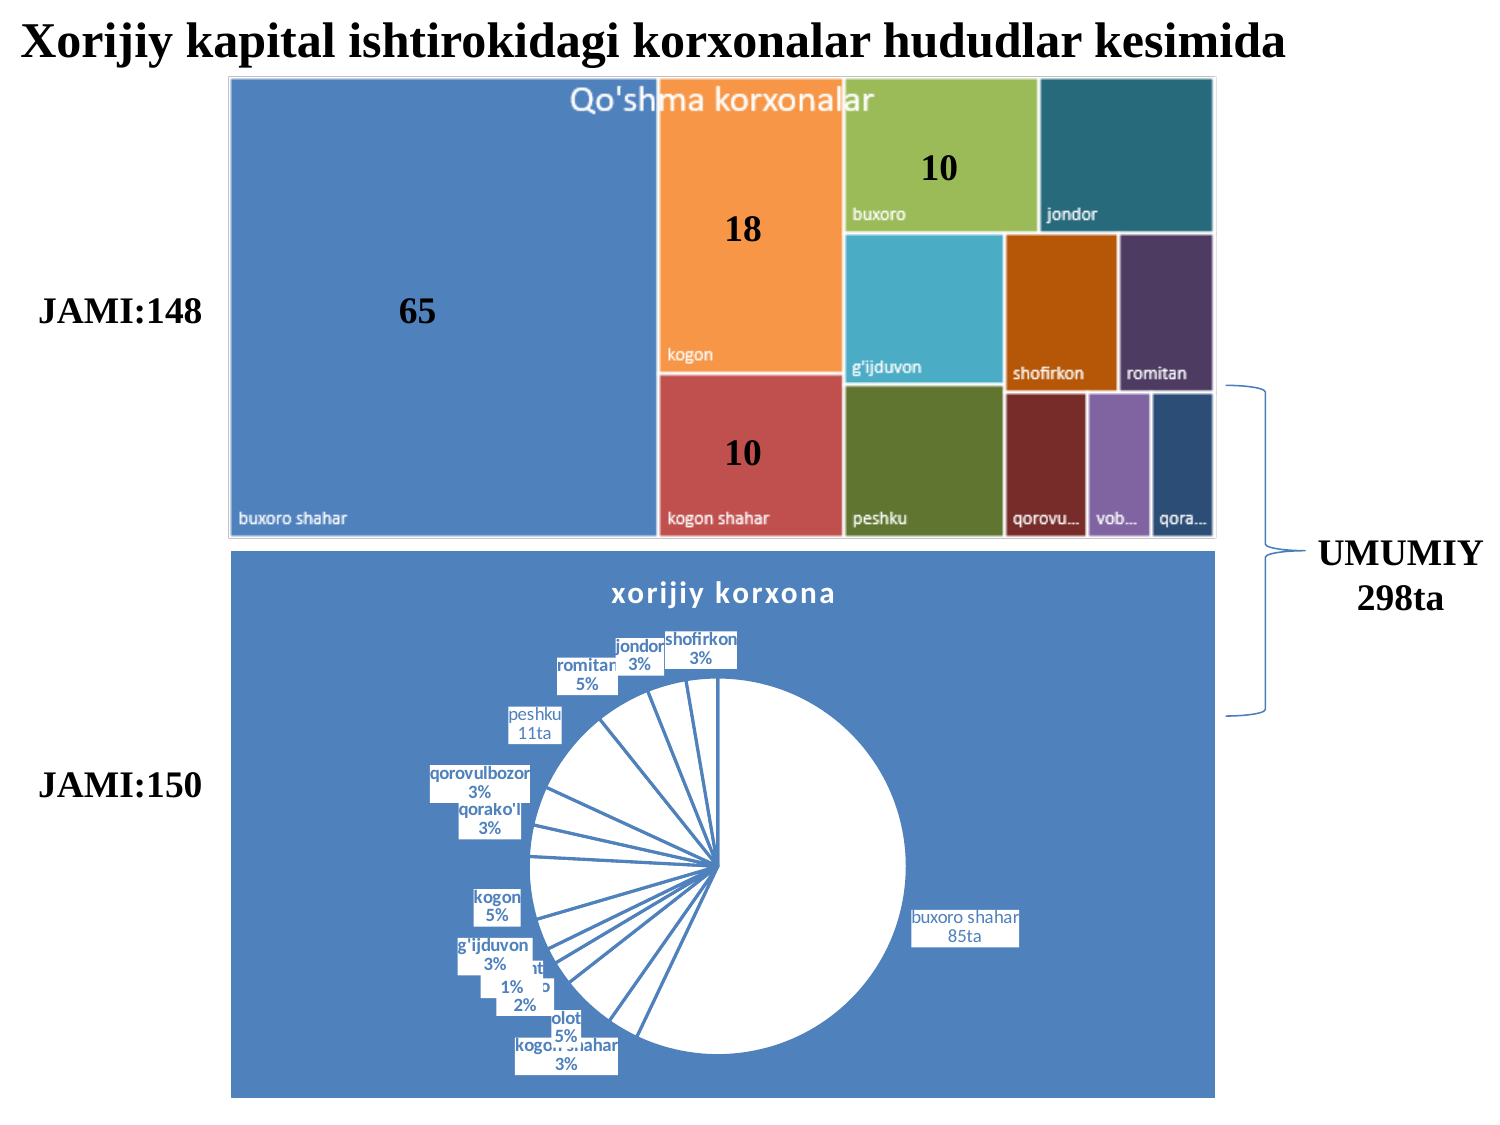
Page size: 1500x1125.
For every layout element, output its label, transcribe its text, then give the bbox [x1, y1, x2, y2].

text_box JAMI:150 [23, 753, 218, 813]
text_box JAMI:148 [23, 278, 218, 338]
text_box 10 [709, 420, 777, 481]
text_box 10 [905, 135, 974, 196]
text_box UMUMIY 298ta [1302, 520, 1499, 626]
text_box 18 [709, 196, 777, 256]
text_box [1225, 384, 1302, 717]
chart [230, 550, 1216, 1099]
picture [218, 66, 1229, 551]
text_box 65 [384, 278, 452, 338]
text_box Xorijiy kapital ishtirokidagi korxonalar hududlar kesimida [5, 0, 1302, 75]
